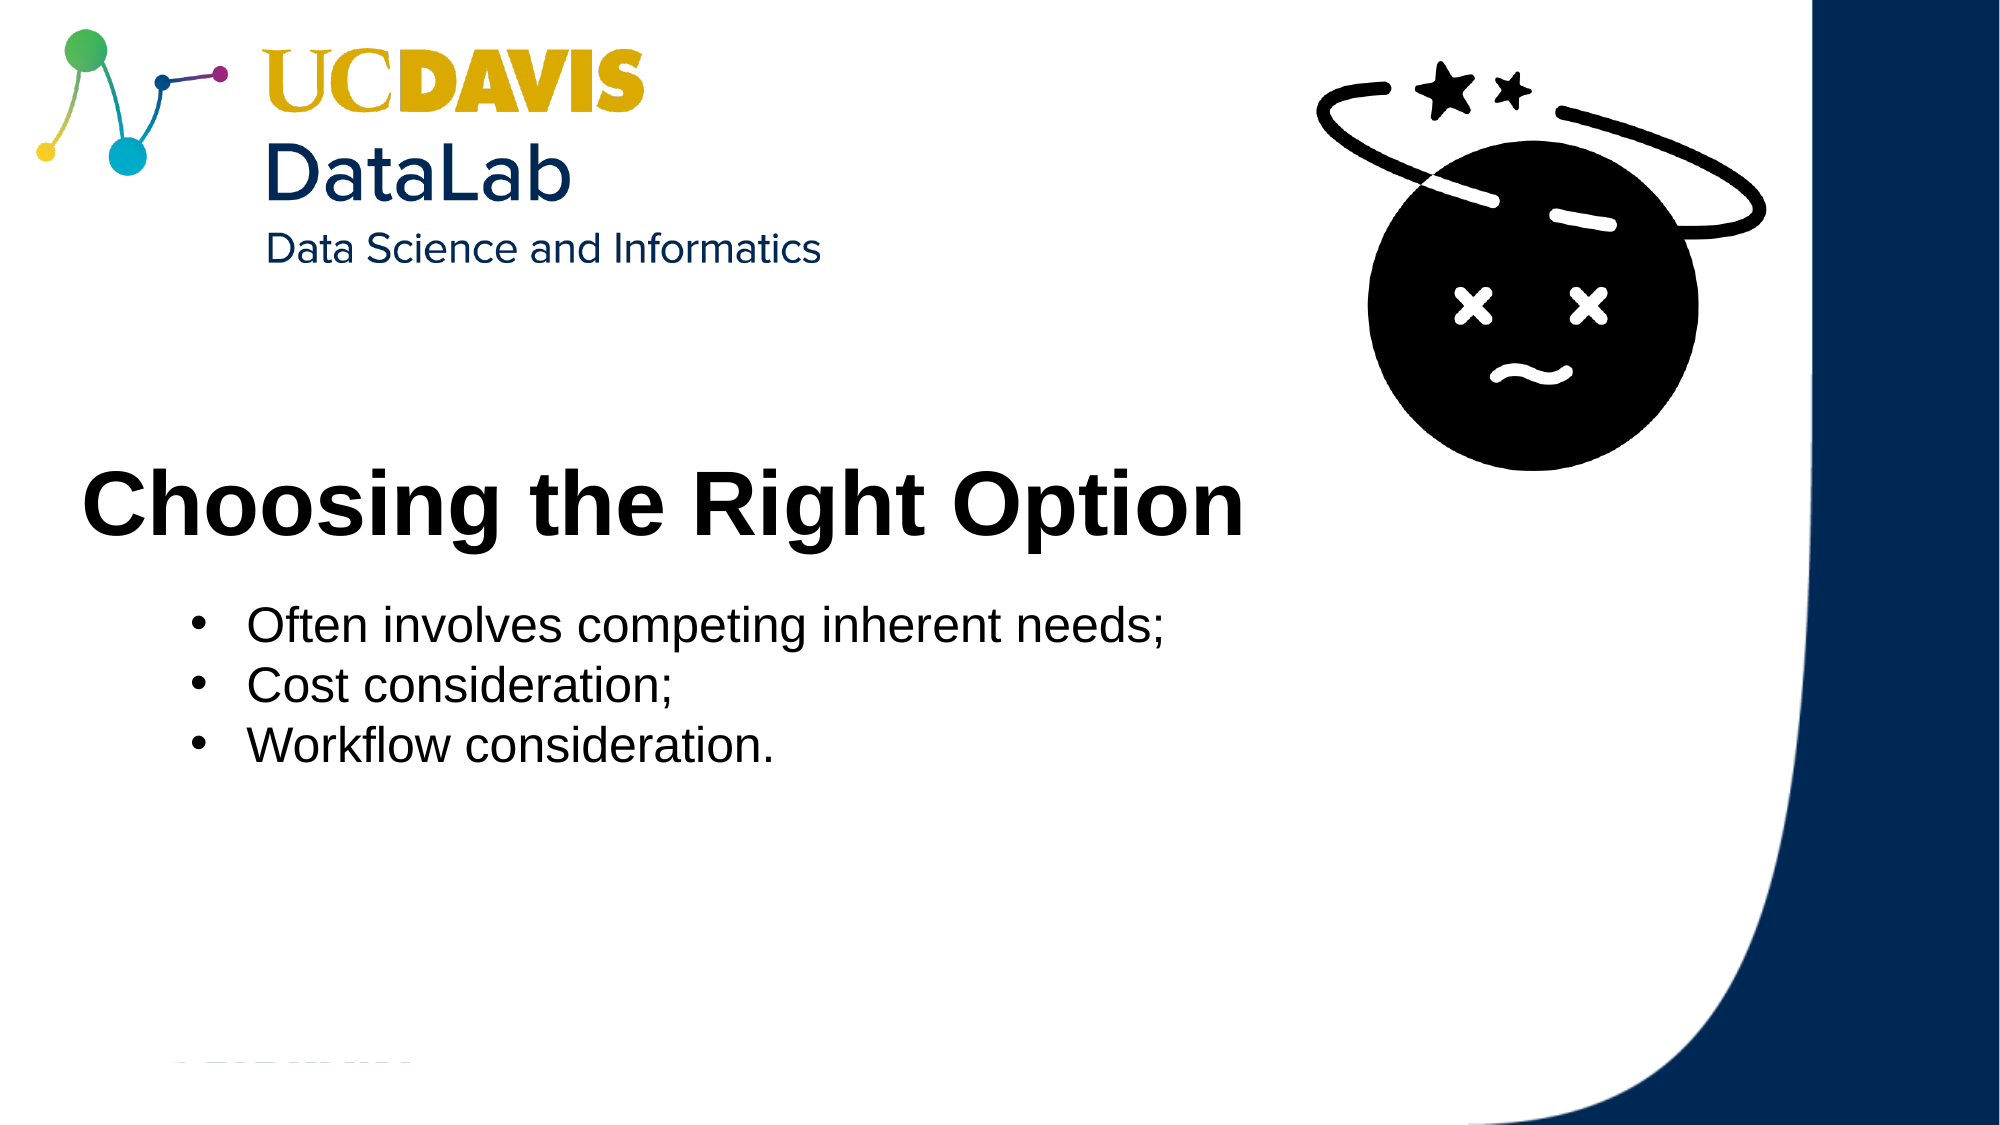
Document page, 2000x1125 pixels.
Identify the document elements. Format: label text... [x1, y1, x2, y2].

text_box Often involves competing inherent needs; Cost consideration; Workflow consideration. [175, 585, 1305, 780]
text_box Choosing the Right Option [66, 436, 1299, 561]
picture [0, 0, 2000, 1125]
